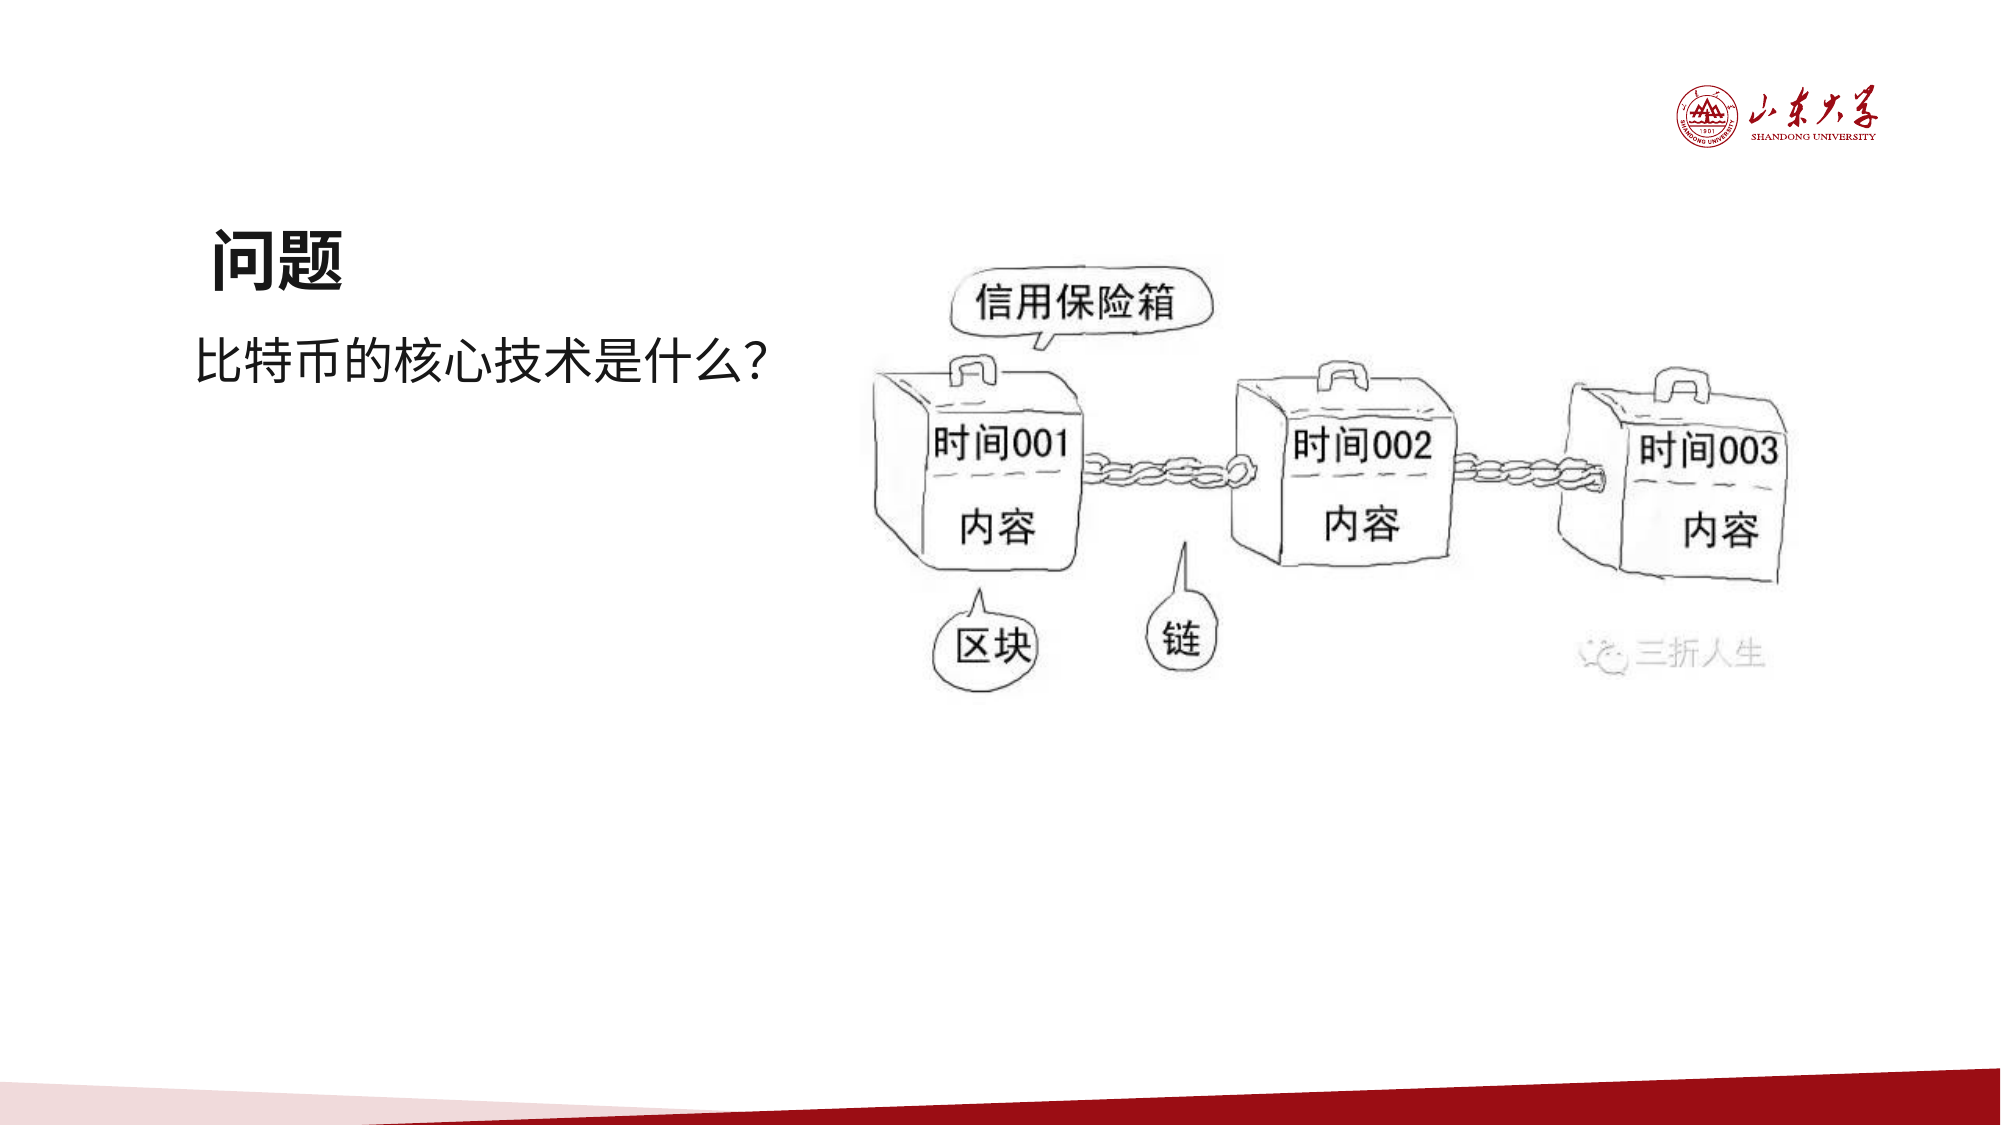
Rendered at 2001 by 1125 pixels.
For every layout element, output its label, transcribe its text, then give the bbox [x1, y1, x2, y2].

text_box 问题 比特币的核心技术是什么？ [103, 171, 1104, 397]
picture [798, 254, 1799, 705]
